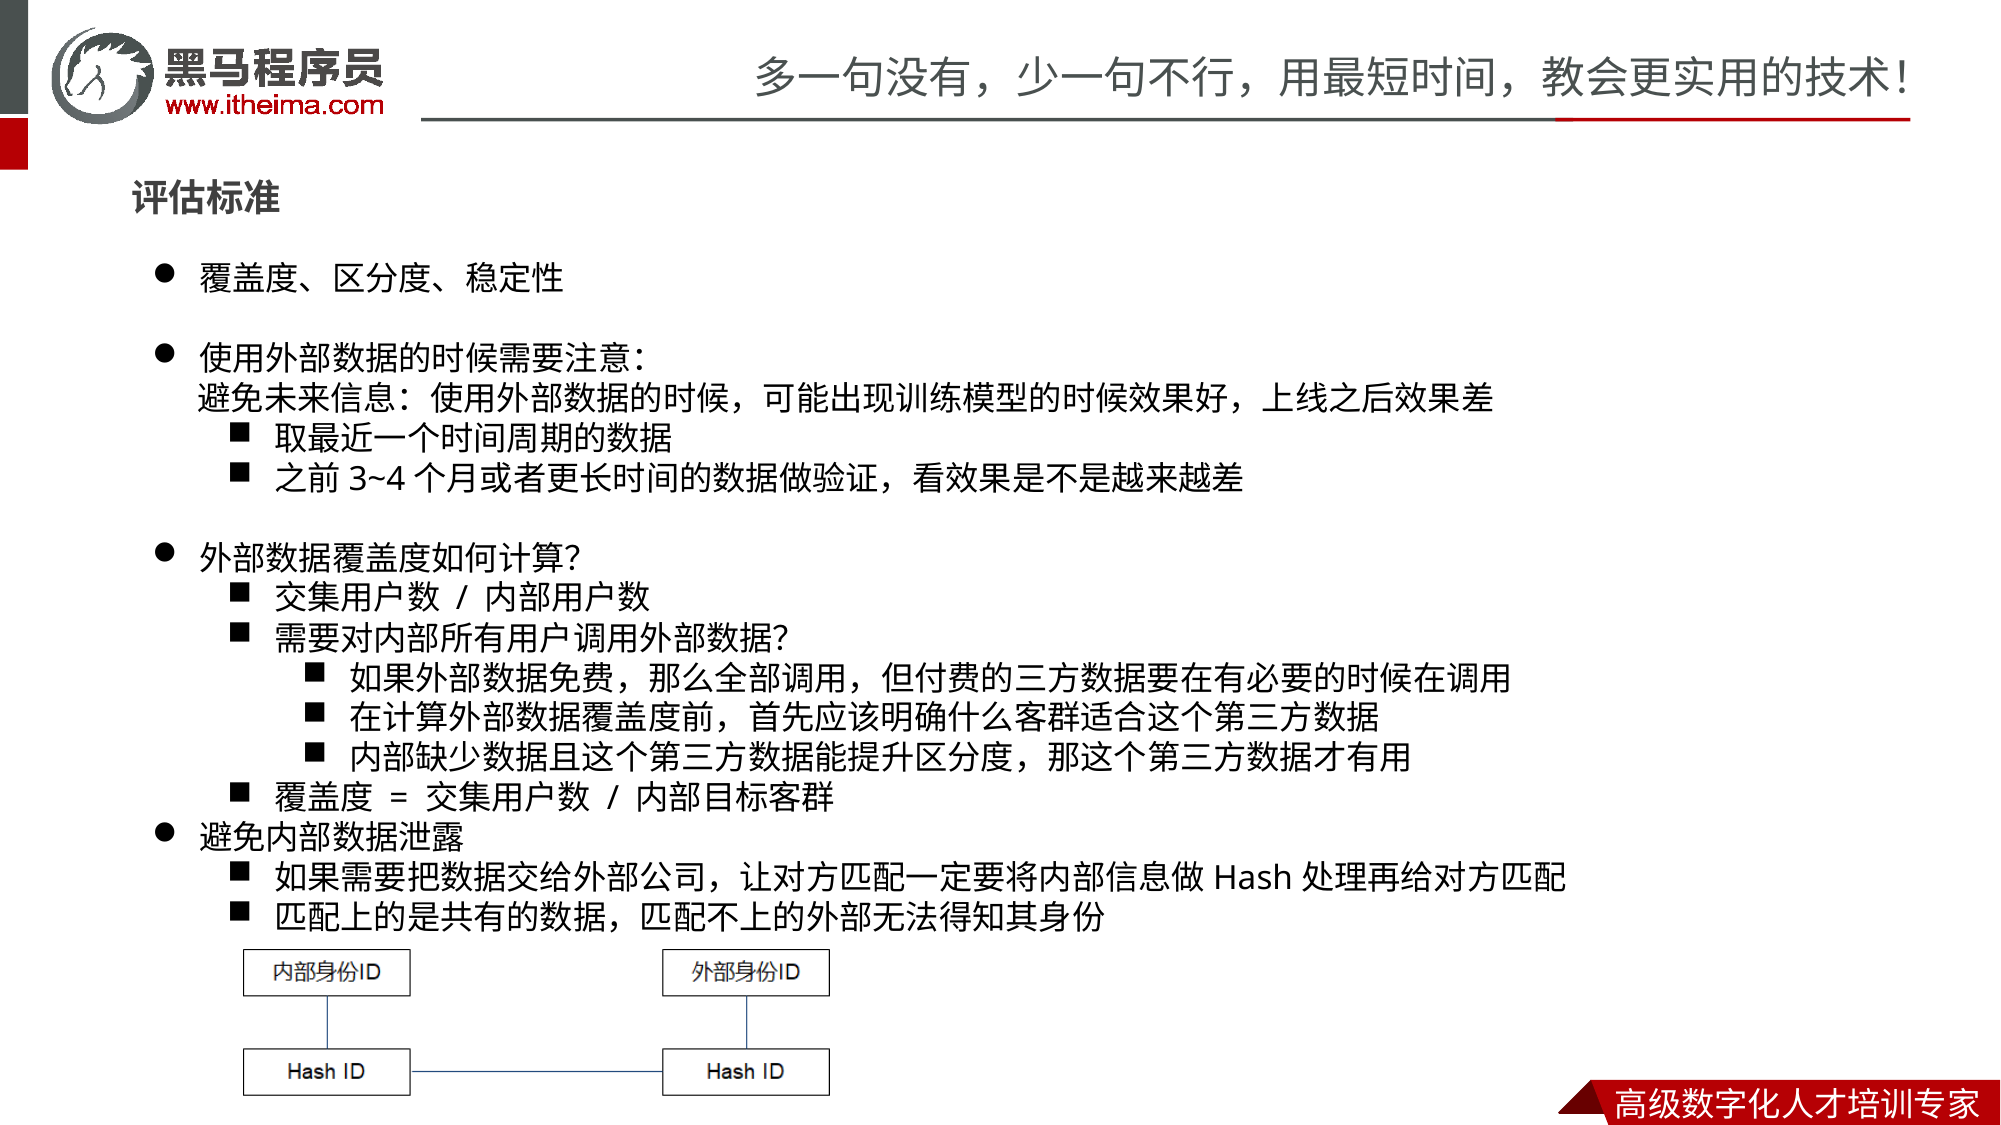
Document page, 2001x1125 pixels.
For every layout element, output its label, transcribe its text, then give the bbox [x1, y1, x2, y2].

list 评估标准 [116, 154, 1880, 239]
text_box 覆盖度、区分度、稳定性 使用外部数据的时候需要注意： 避免未来信息：使用外部数据的时候，可能出现训练模型的时候效果好，上线之后效果差 取最近一个时间周期的数据 之前3~4个月或者更长时间的数据做验证，看效果是不是越来越差 外部数据覆盖度如何计算？ 交集用户数 / 内部用户数 需要对内部所有用户调用外部数据？ 如果外部数据免费，那么全部调用，但付费的三方数据要在有必要的时候在调用 在计算外部数据覆盖度前，首先应该明确什么客群适合这个第三方数据 内部缺少数据且这个第三方数据能提升区分度，那这个第三方数据才有用 覆盖度 = 交集用户数 / 内部目标客群 避免内部数据泄露 如果需要把数据交给外部公司，让对方匹配一定要将内部信息做Hash处理再给对方匹配 匹配上的是共有的数据，匹配不上的外部无法得知其身份 [137, 250, 1582, 1125]
picture [242, 949, 831, 1097]
picture [50, 26, 384, 125]
